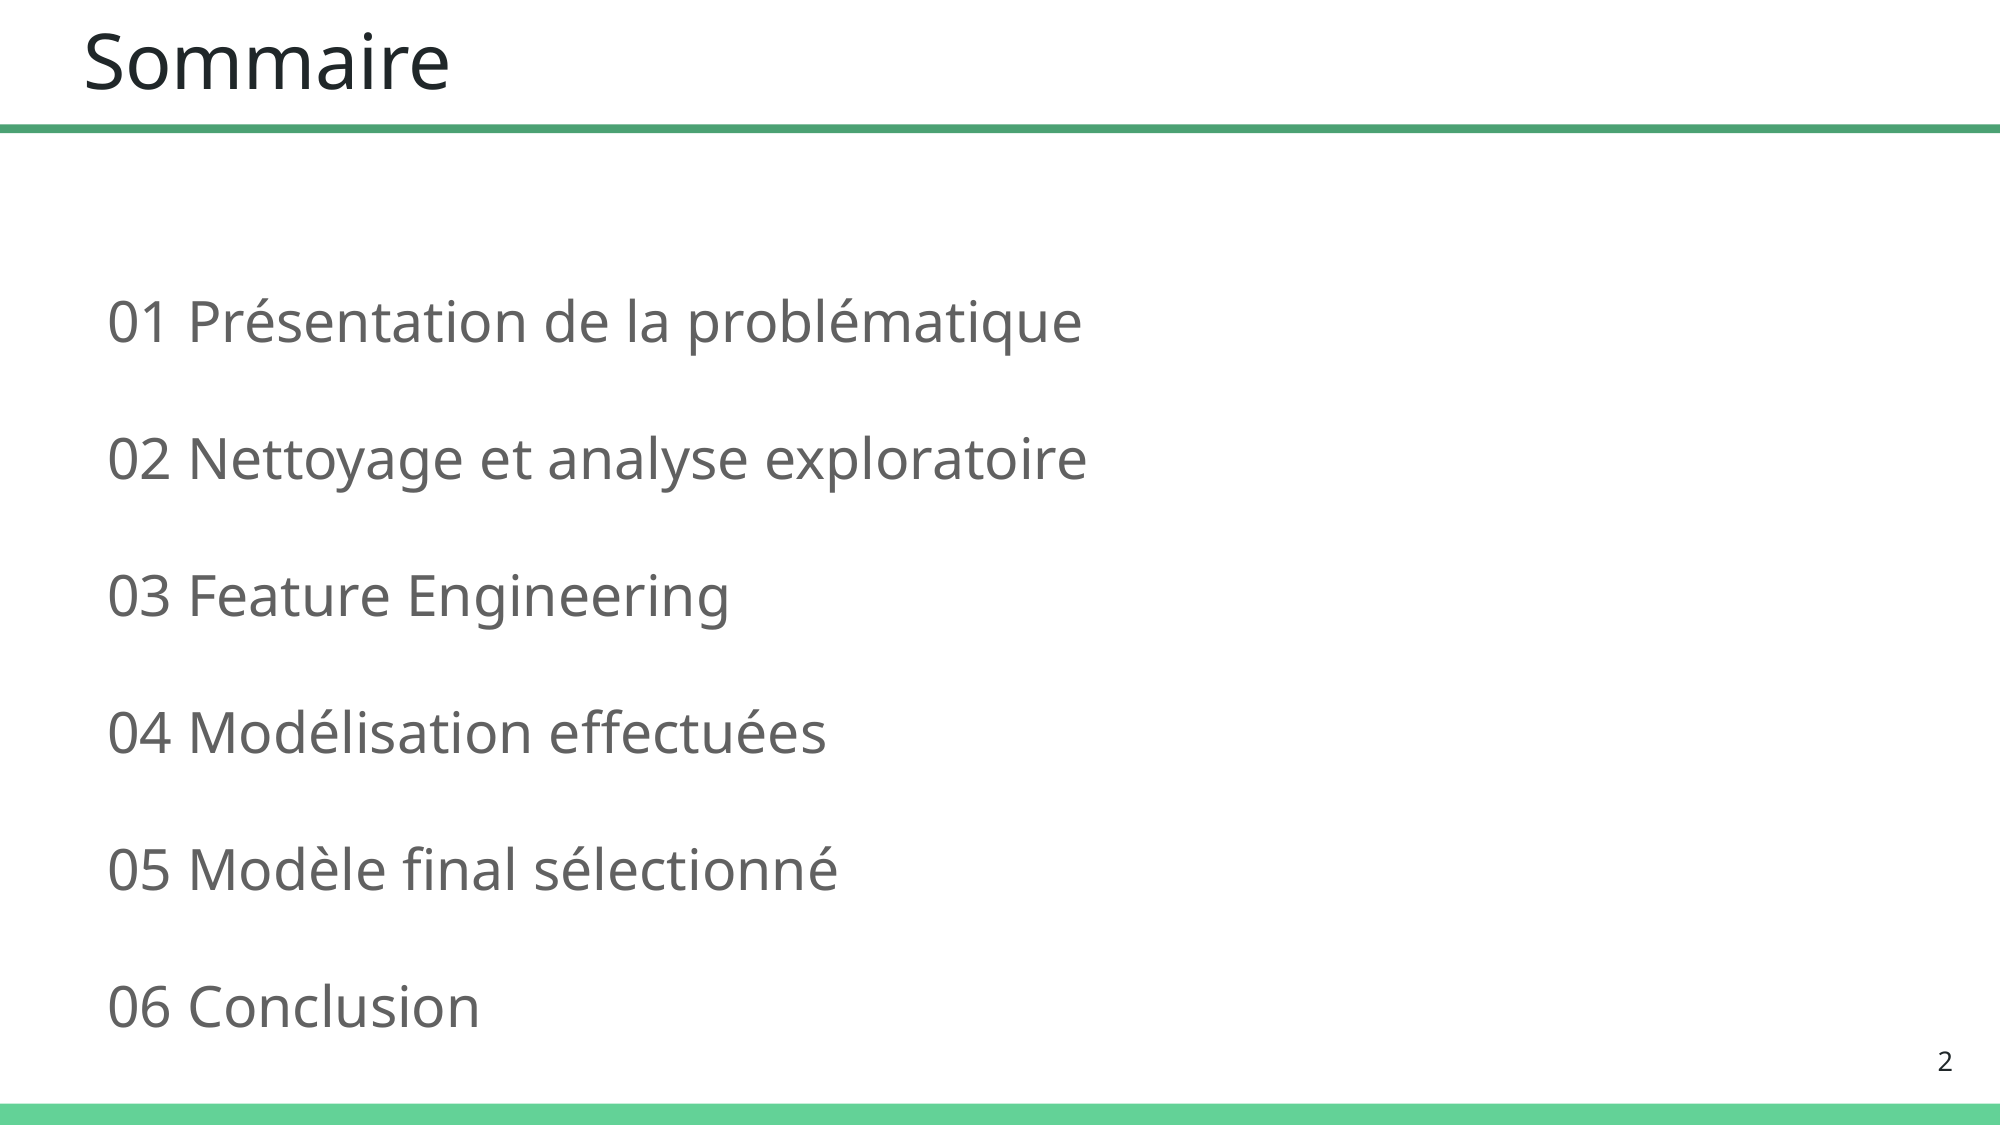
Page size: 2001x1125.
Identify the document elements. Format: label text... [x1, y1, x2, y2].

slide_number 2 [1853, 1019, 1974, 1106]
title Sommaire [68, 0, 1932, 123]
list 01 Présentation de la problématique 02 Nettoyage et analyse exploratoire 03 Feature Engineering 04 Modélisation effectuées 05 Modèle final sélectionné 06 Conclusion [68, 202, 1932, 1060]
